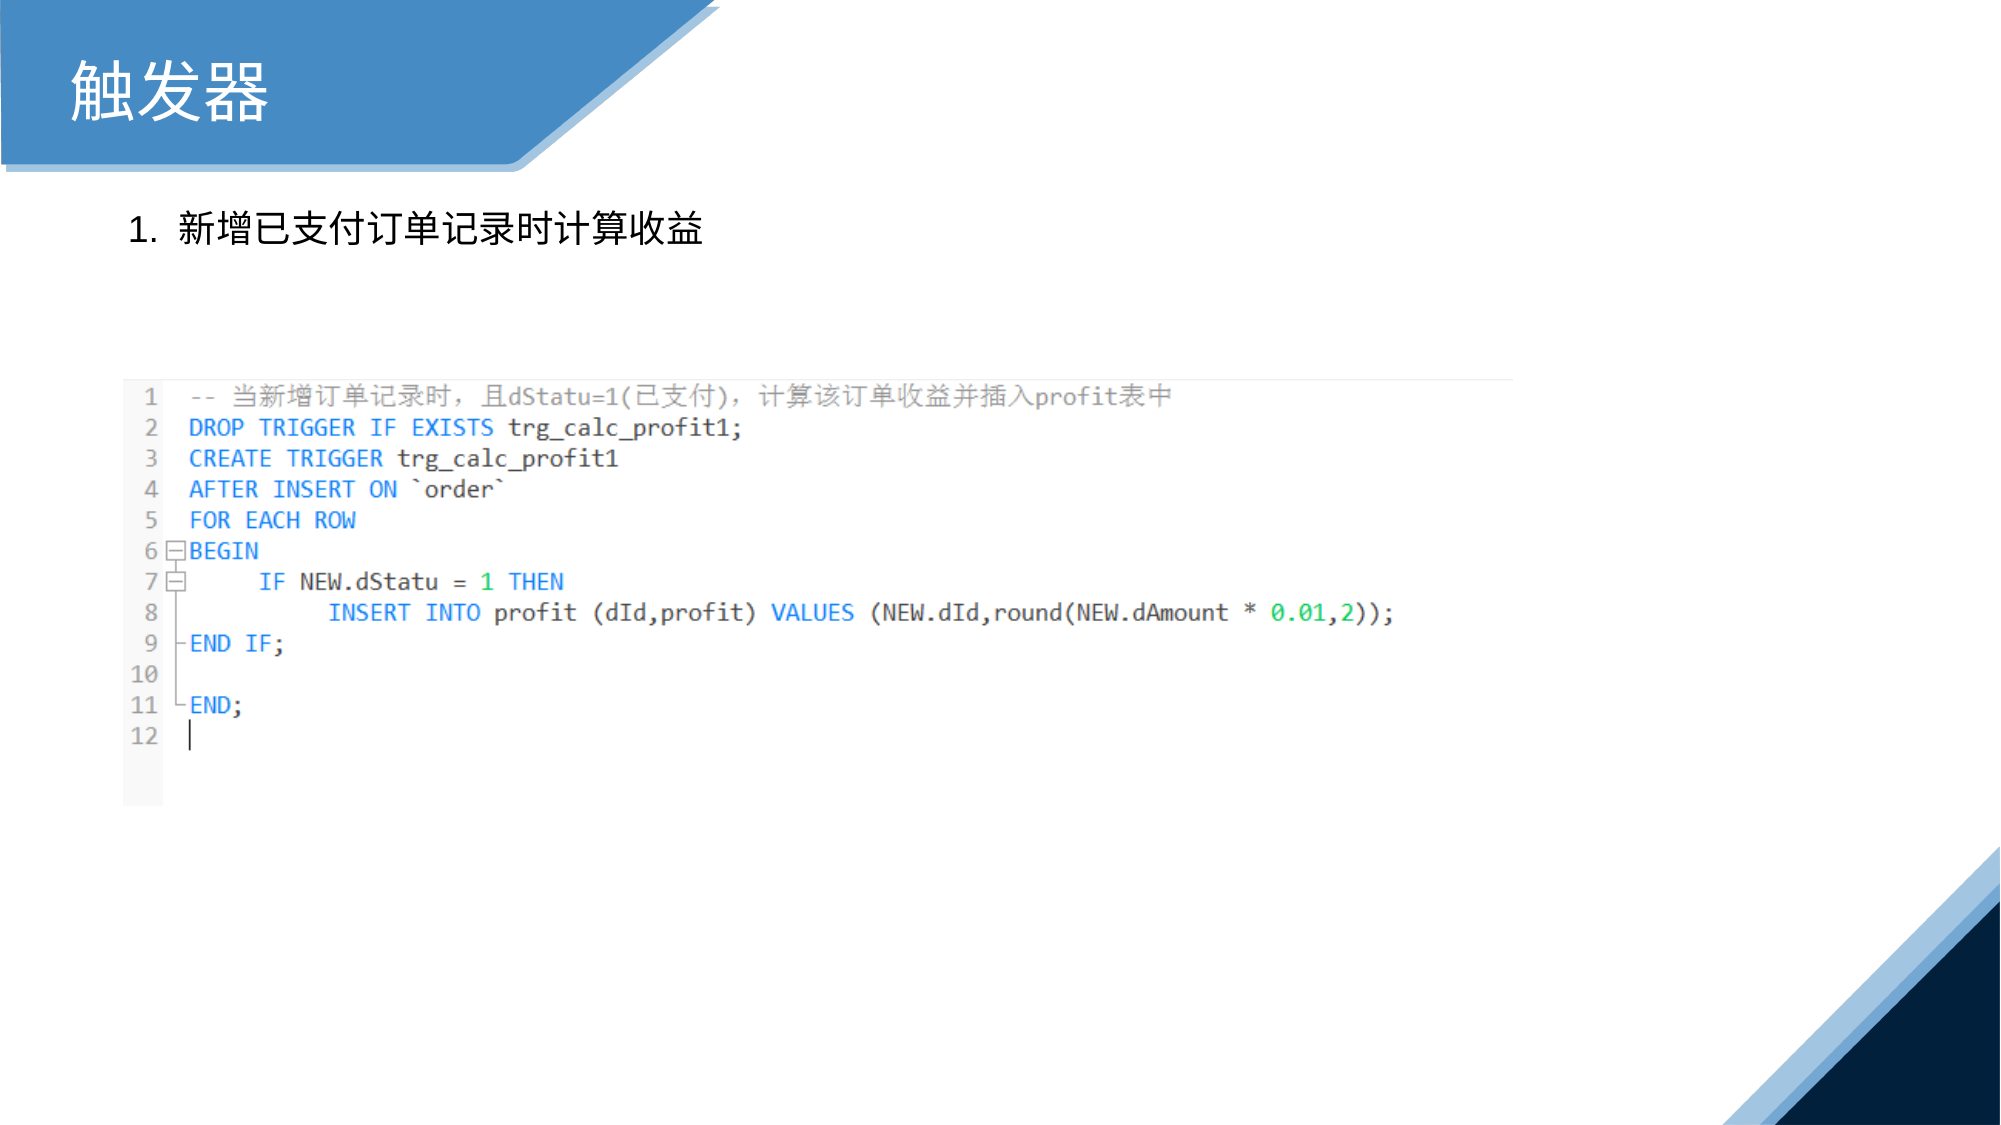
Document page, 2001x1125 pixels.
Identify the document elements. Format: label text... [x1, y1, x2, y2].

text_box 触发器 [55, 42, 528, 137]
text_box 1. 新增已支付订单记录时计算收益 [113, 197, 1014, 257]
picture [1723, 847, 2000, 1125]
picture [122, 379, 1513, 806]
picture [0, 0, 720, 172]
